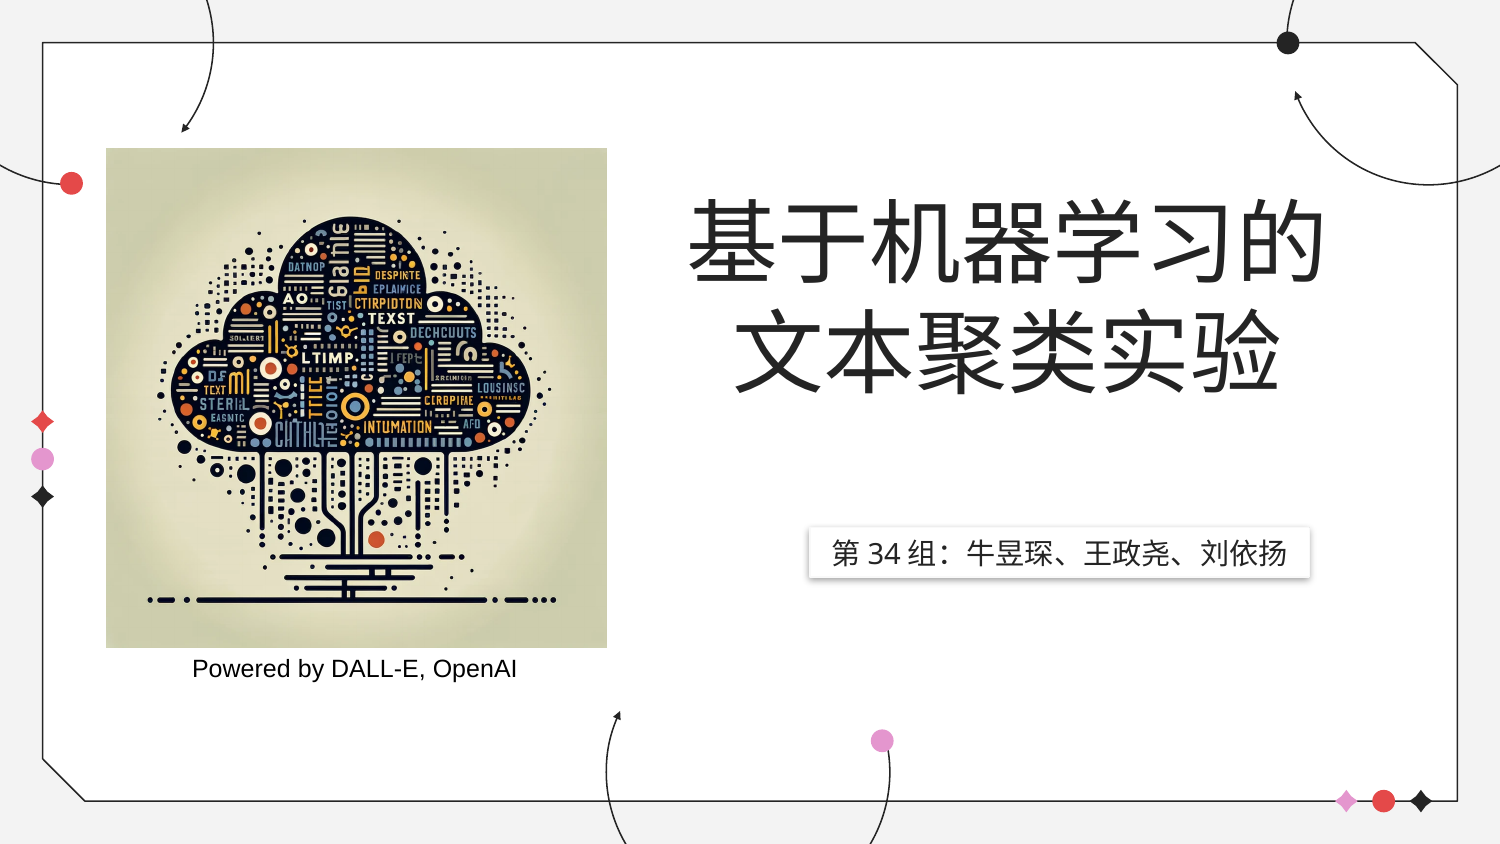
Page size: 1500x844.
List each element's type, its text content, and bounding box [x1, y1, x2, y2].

text_box [870, 729, 894, 753]
text_box 第34组：牛昱琛、王政尧、刘依扬 [809, 527, 1310, 578]
text_box [606, 710, 890, 844]
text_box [106, 147, 607, 691]
title 基于机器学习的 文本聚类实验 [610, 174, 1418, 421]
